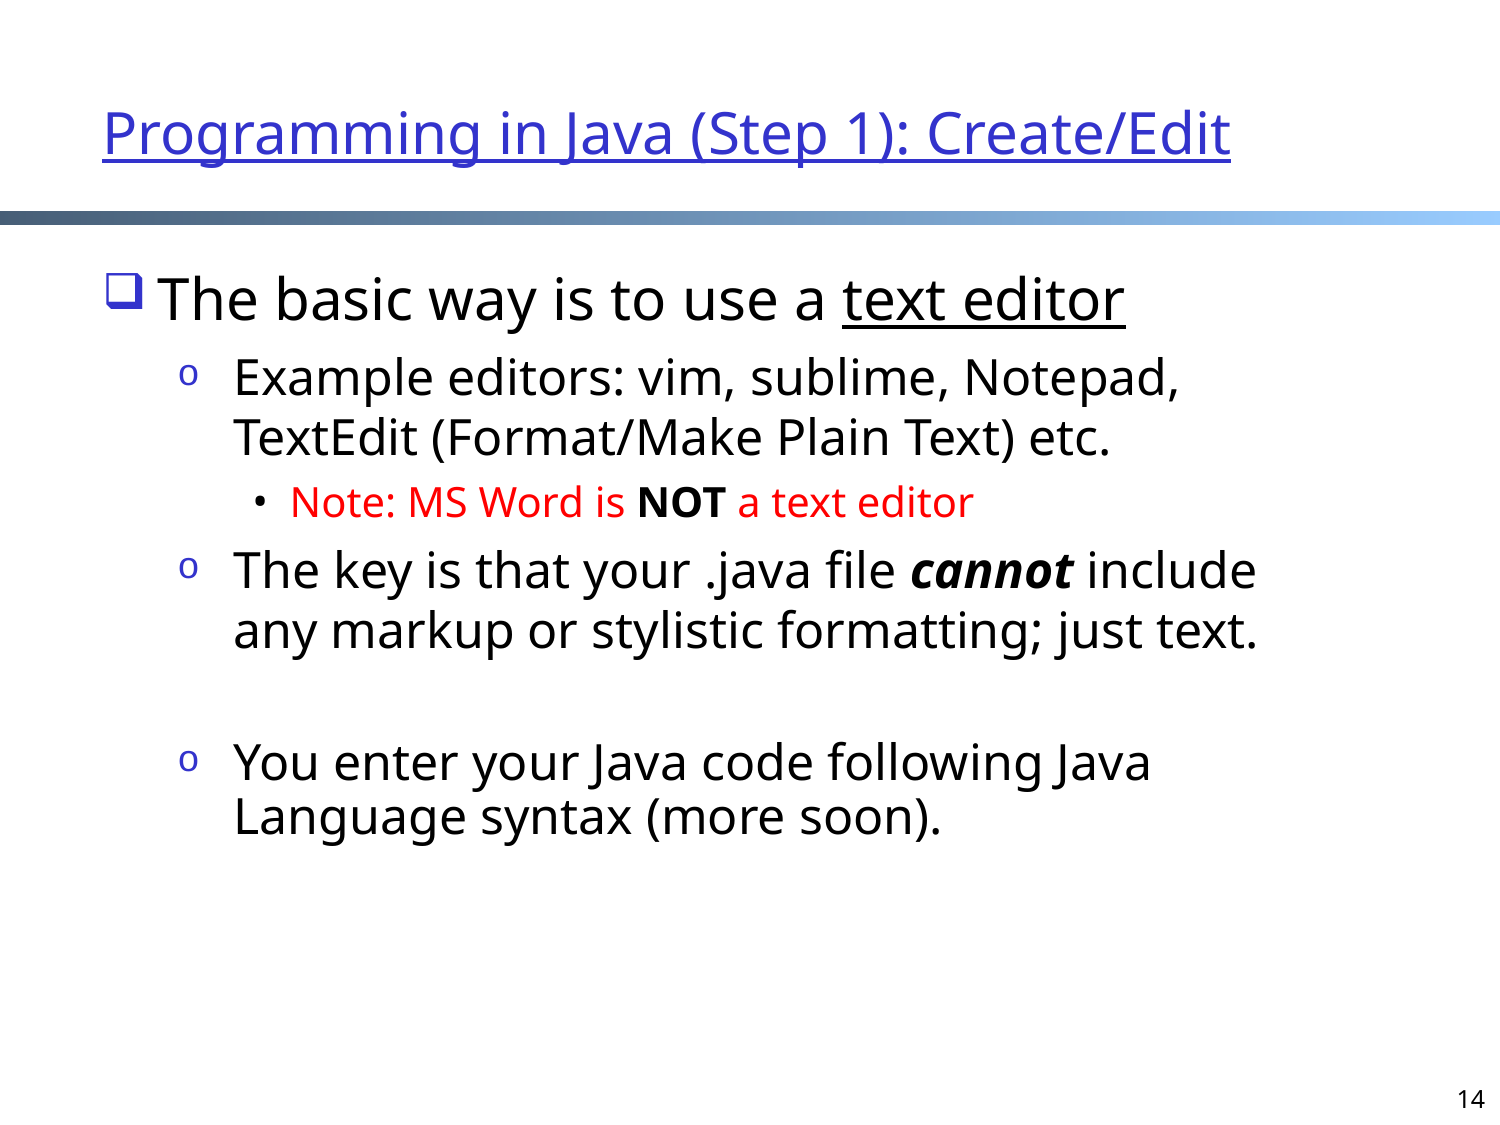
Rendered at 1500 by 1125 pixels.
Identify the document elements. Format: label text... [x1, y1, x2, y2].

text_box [1424, 212, 1428, 224]
text_box The basic way is to use a text editor Example editors: vim, sublime, Notepad, TextEdit (Format/Make Plain Text) etc. Note: MS Word is NOT a text editor The key is that your .java file cannot include any markup or stylistic formatting; just text. You enter your Java code following Java Language syntax (more soon). [87, 262, 1363, 1025]
text_box Programming in Java (Step 1): Create/Edit [87, 37, 1363, 225]
text_box 14 [1150, 1050, 1500, 1125]
